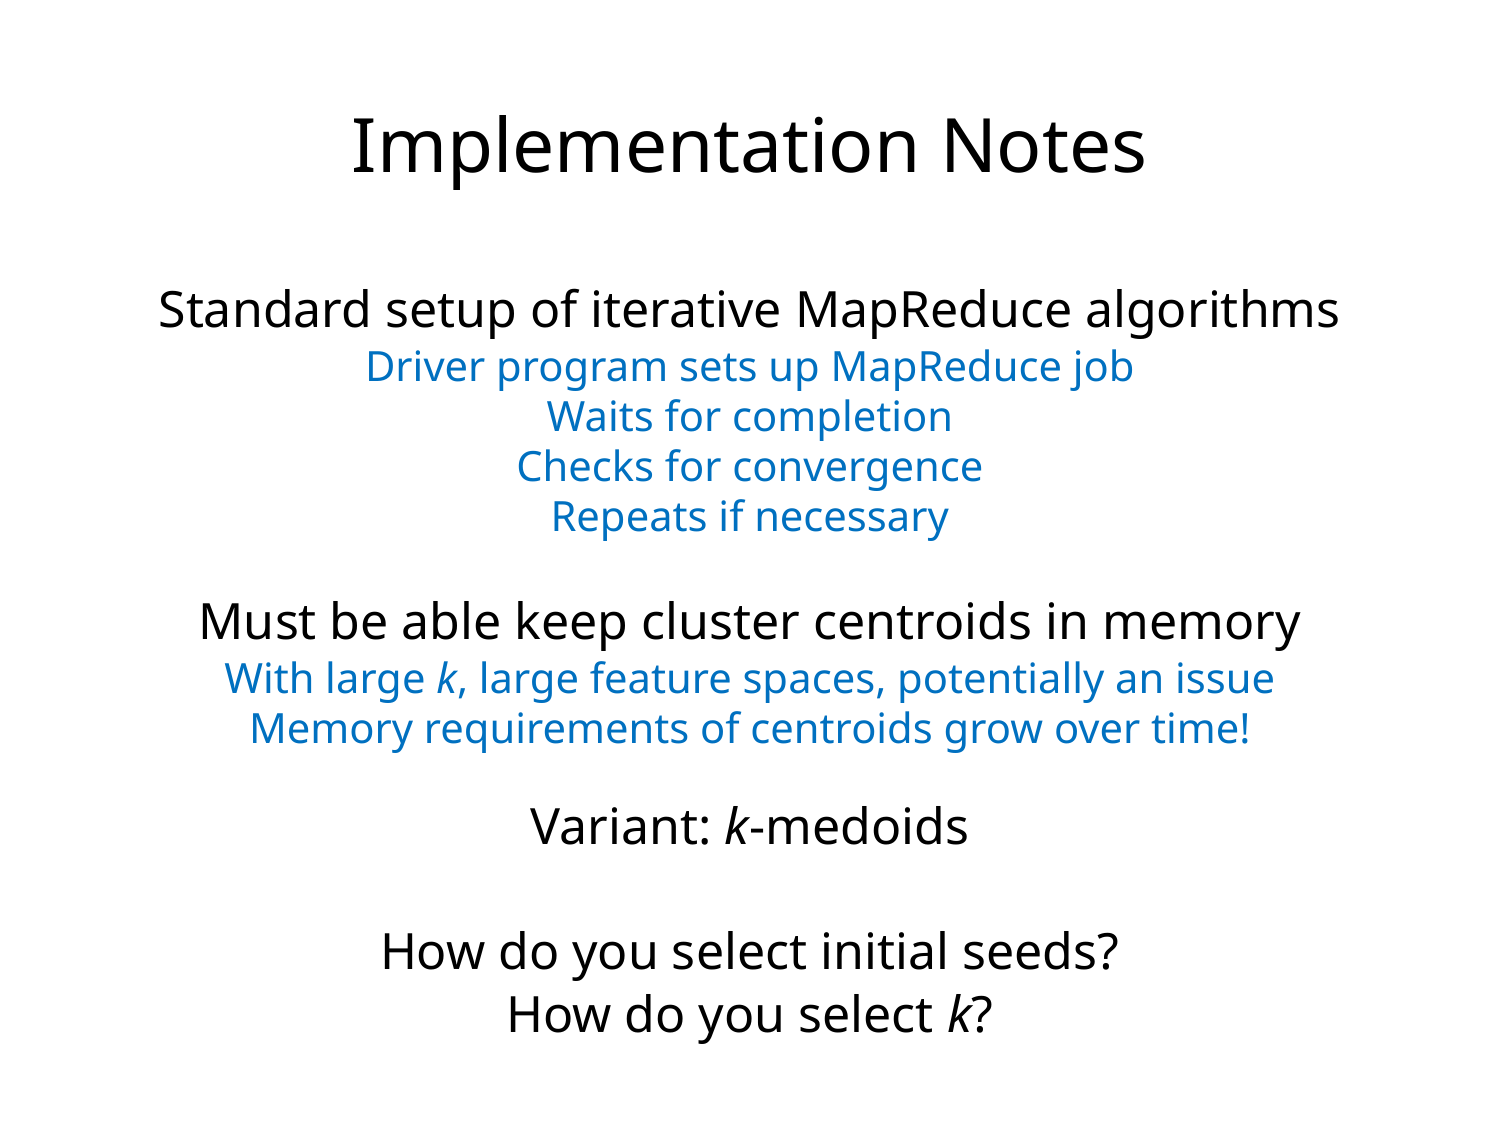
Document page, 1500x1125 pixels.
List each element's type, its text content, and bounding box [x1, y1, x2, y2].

text_box Variant: k-medoids [0, 786, 1500, 862]
text_box How do you select k? [0, 974, 1500, 1050]
text_box Must be able keep cluster centroids in memory [0, 582, 1500, 644]
text_box Standard setup of iterative MapReduce algorithms [0, 270, 1500, 332]
text_box How do you select initial seeds? [0, 912, 1500, 974]
text_box Implementation Notes [0, 90, 1500, 203]
text_box Driver program sets up MapReduce job Waits for completion Checks for convergence Repeats if necessary [0, 332, 1500, 548]
text_box With large k, large feature spaces, potentially an issue Memory requirements of centroids grow over time! [0, 644, 1500, 760]
